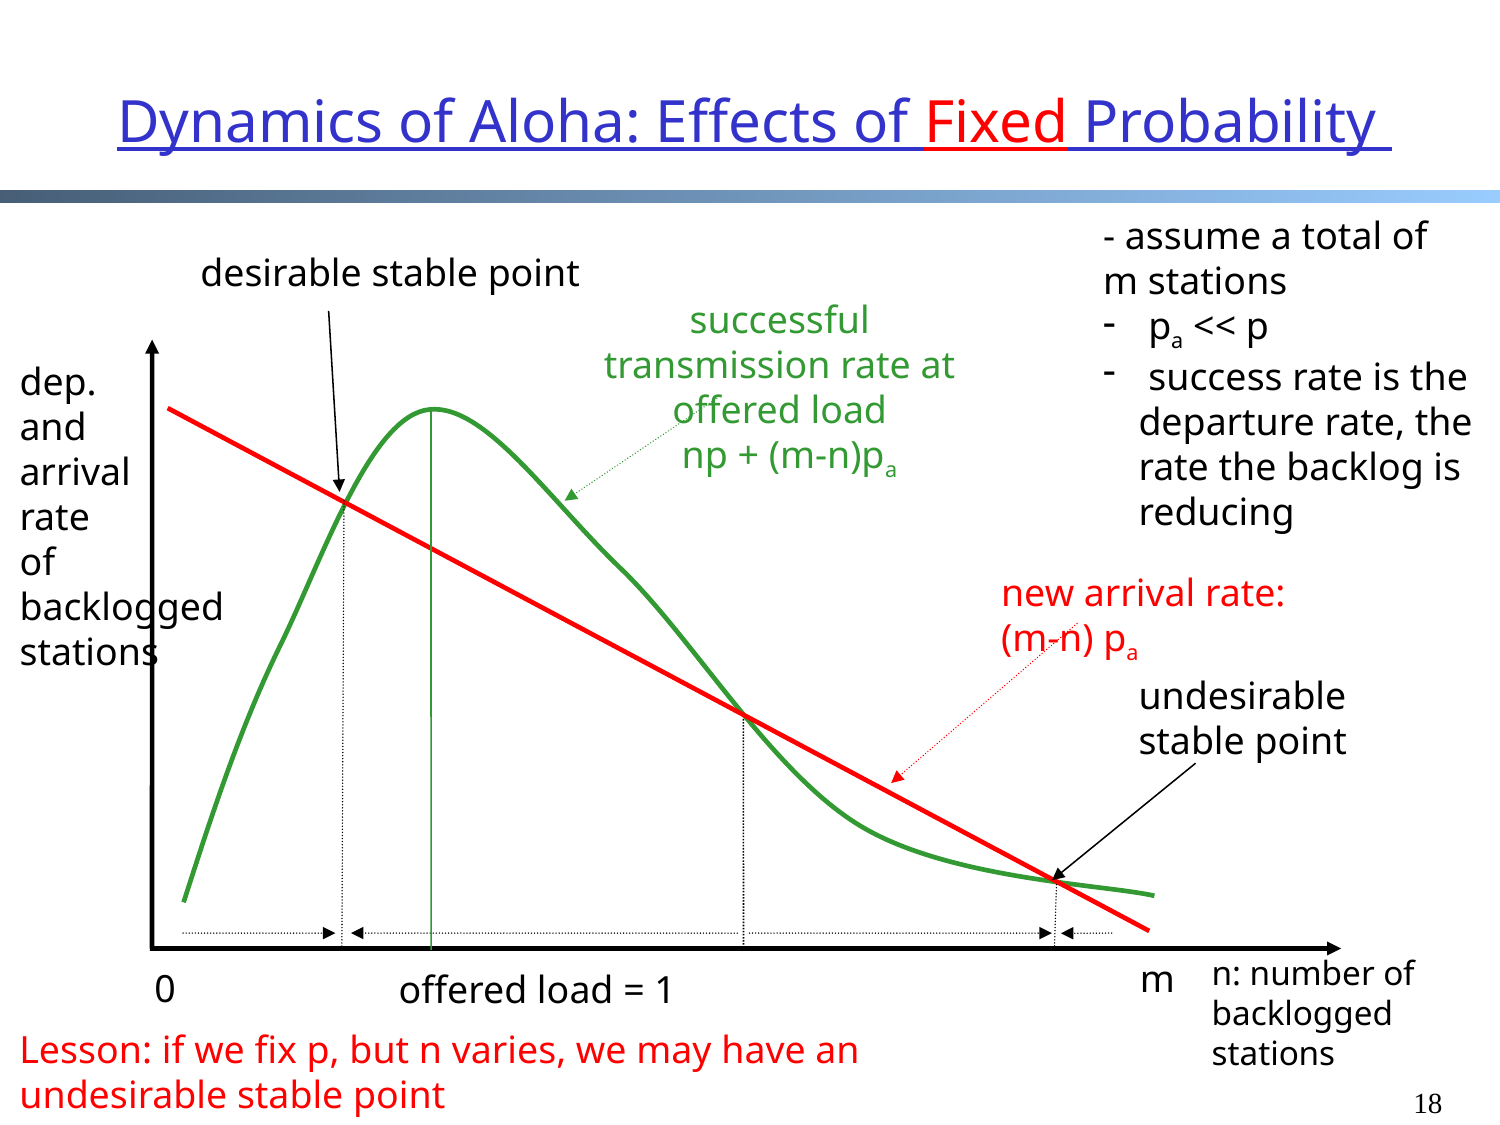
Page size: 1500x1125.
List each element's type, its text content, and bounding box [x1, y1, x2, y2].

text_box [167, 407, 1304, 932]
title Dynamics of Aloha: Effects of Fixed Probability [102, 24, 1436, 213]
text_box Lesson: if we fix p, but n varies, we may have an undesirable stable point [4, 1018, 886, 1124]
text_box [1051, 664, 1369, 881]
text_box m [1125, 947, 1190, 1008]
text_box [599, 288, 1155, 406]
text_box n: number of backlogged stations [1196, 945, 1475, 1080]
text_box offered load = 1 [383, 959, 692, 1019]
slide_number 18 [1387, 1080, 1459, 1125]
text_box 0 [139, 957, 191, 1017]
text_box - assume a total of m stations pa << p success rate is the departure rate, the rate the backlog is reducing [1088, 204, 1498, 541]
text_box dep. and arrival rate of backlogged stations [4, 350, 178, 681]
text_box [146, 339, 158, 350]
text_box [185, 241, 596, 493]
